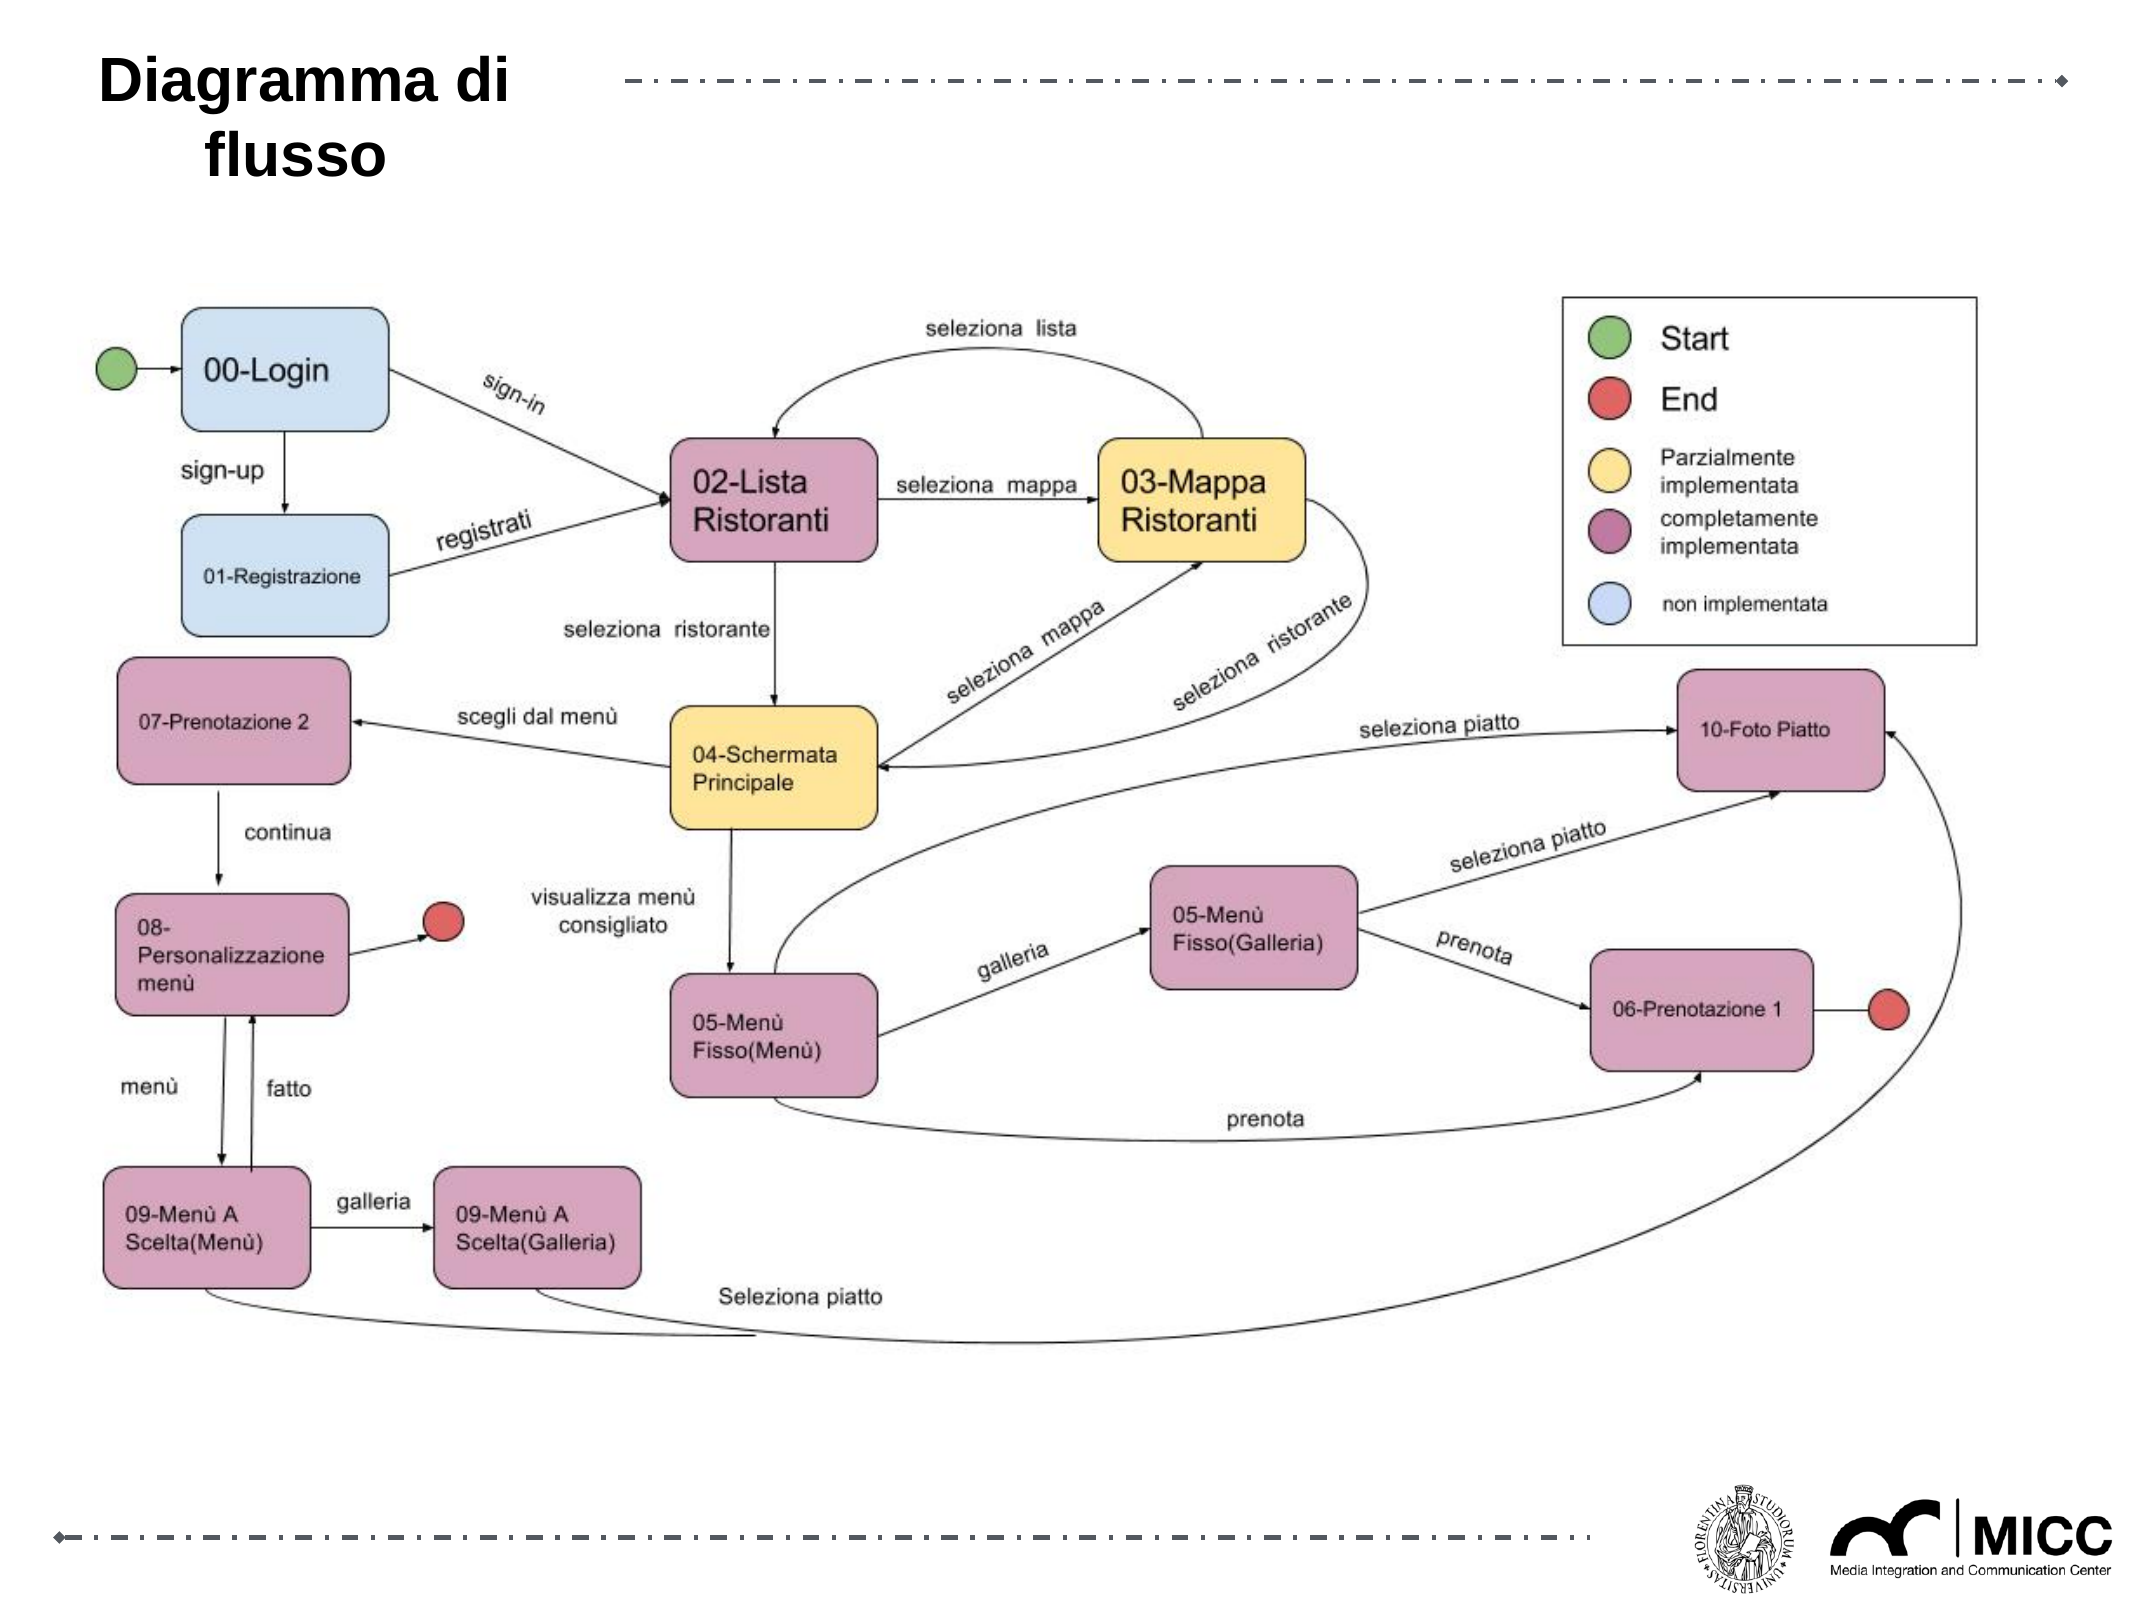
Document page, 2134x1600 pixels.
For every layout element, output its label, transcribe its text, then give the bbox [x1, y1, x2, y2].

picture [76, 283, 2065, 1376]
text_box Diagramma di flusso [59, 24, 551, 135]
picture [1649, 1466, 2134, 1600]
